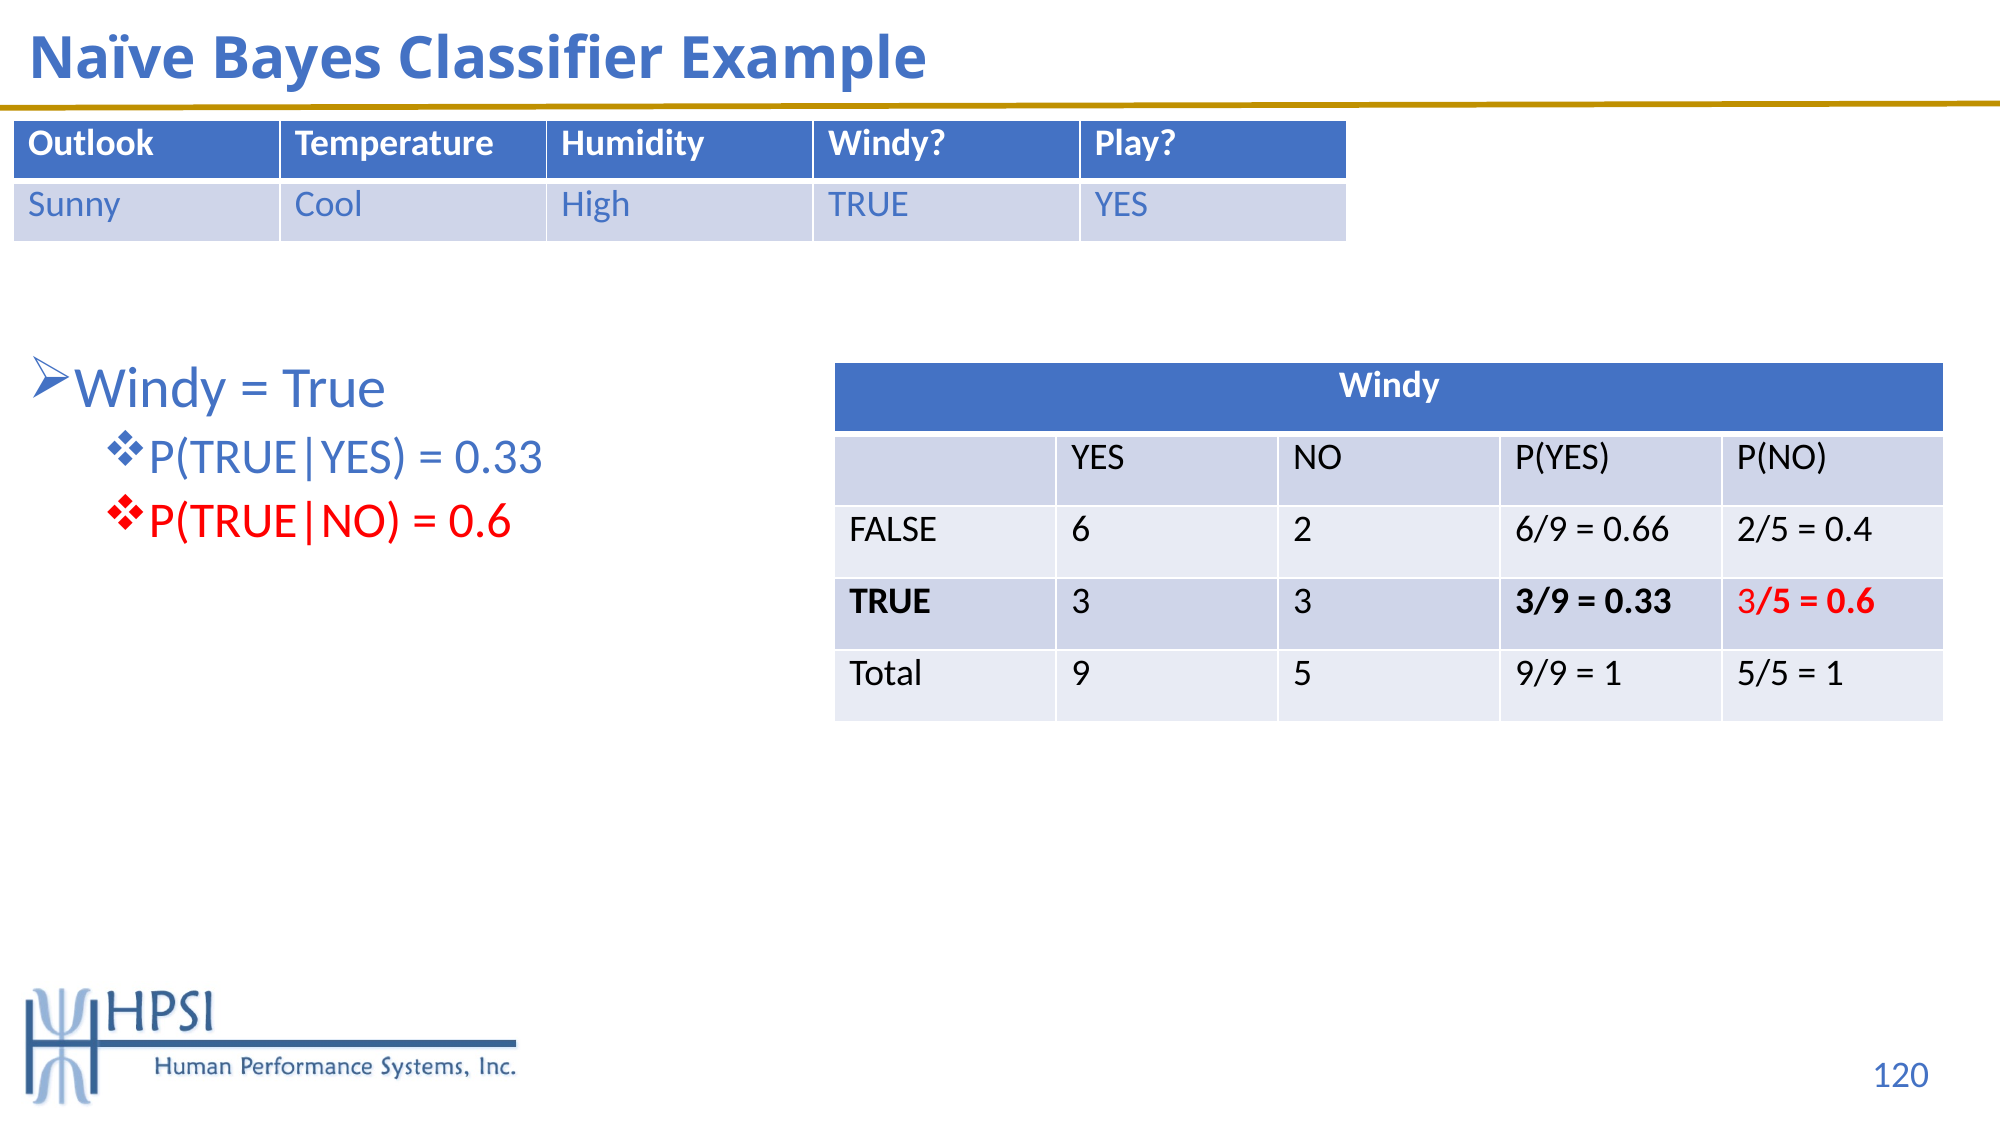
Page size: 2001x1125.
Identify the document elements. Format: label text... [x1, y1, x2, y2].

table_cell Cool [281, 184, 546, 241]
table_cell TRUE [814, 184, 1079, 241]
table_cell YES [1081, 184, 1346, 241]
table_header Play? [1081, 121, 1346, 178]
table_cell 3/9 = 0.33 [1501, 579, 1721, 649]
slide_number 120 [1493, 1042, 1944, 1103]
table_cell Total [835, 651, 1055, 721]
table_cell 5/5 = 1 [1723, 651, 1943, 721]
text_box Windy = True P(TRUE|YES) = 0.33 P(TRUE|NO) = 0.6 [13, 243, 848, 967]
table_cell P(YES) [1501, 437, 1721, 505]
table_cell 9/9 = 1 [1501, 651, 1721, 721]
table_cell [835, 437, 1055, 505]
table_cell FALSE [835, 507, 1055, 577]
table_cell 6 [1057, 507, 1277, 577]
table_header Temperature [281, 121, 546, 178]
table_header Outlook [14, 121, 279, 178]
picture [21, 981, 524, 1108]
table_cell 3 [1279, 579, 1499, 649]
table_cell 3 [1057, 579, 1277, 649]
table_cell P(NO) [1723, 437, 1943, 505]
table_cell 6/9 = 0.66 [1501, 507, 1721, 577]
table_header Windy? [814, 121, 1079, 178]
table_cell 2 [1279, 507, 1499, 577]
table_cell 2/5 = 0.4 [1723, 507, 1943, 577]
table_cell NO [1279, 437, 1499, 505]
title Naïve Bayes Classifier Example [13, 0, 1739, 120]
table_cell High [547, 184, 812, 241]
table_cell 3/5 = 0.6 [1723, 579, 1943, 649]
table_cell YES [1057, 437, 1277, 505]
table_cell 9 [1057, 651, 1277, 721]
table_cell TRUE [835, 579, 1055, 649]
table_cell 5 [1279, 651, 1499, 721]
table_header Windy [835, 363, 1943, 431]
table_header Humidity [547, 121, 812, 178]
table_cell Sunny [14, 184, 279, 241]
